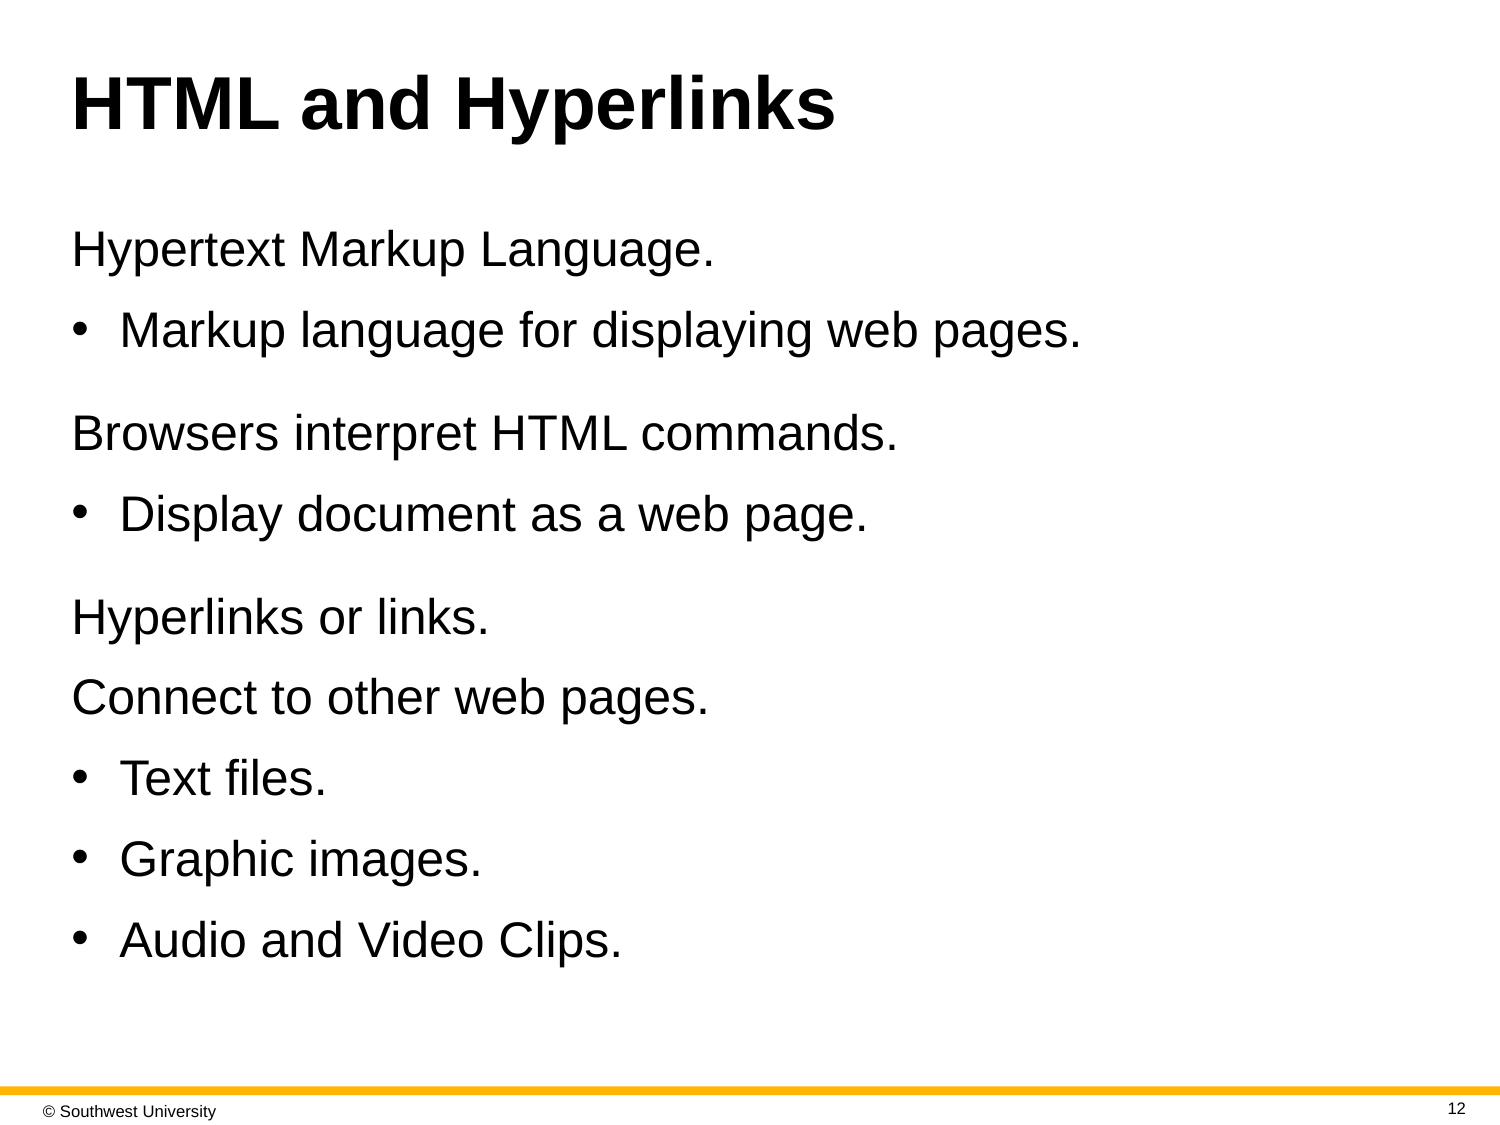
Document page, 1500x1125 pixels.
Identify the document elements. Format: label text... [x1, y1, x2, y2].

list Hypertext Markup Language. Markup language for displaying web pages. [56, 209, 1444, 374]
title H T M L and Hyperlinks [56, 38, 1444, 173]
list Browsers interpret H T M L commands. Display document as a web page. [56, 393, 1444, 557]
slide_number 12 [1415, 1094, 1474, 1122]
list Hyperlinks or links. Connect to other web pages. Text files. Graphic images. Audio and Video Clips. [56, 576, 1444, 1060]
